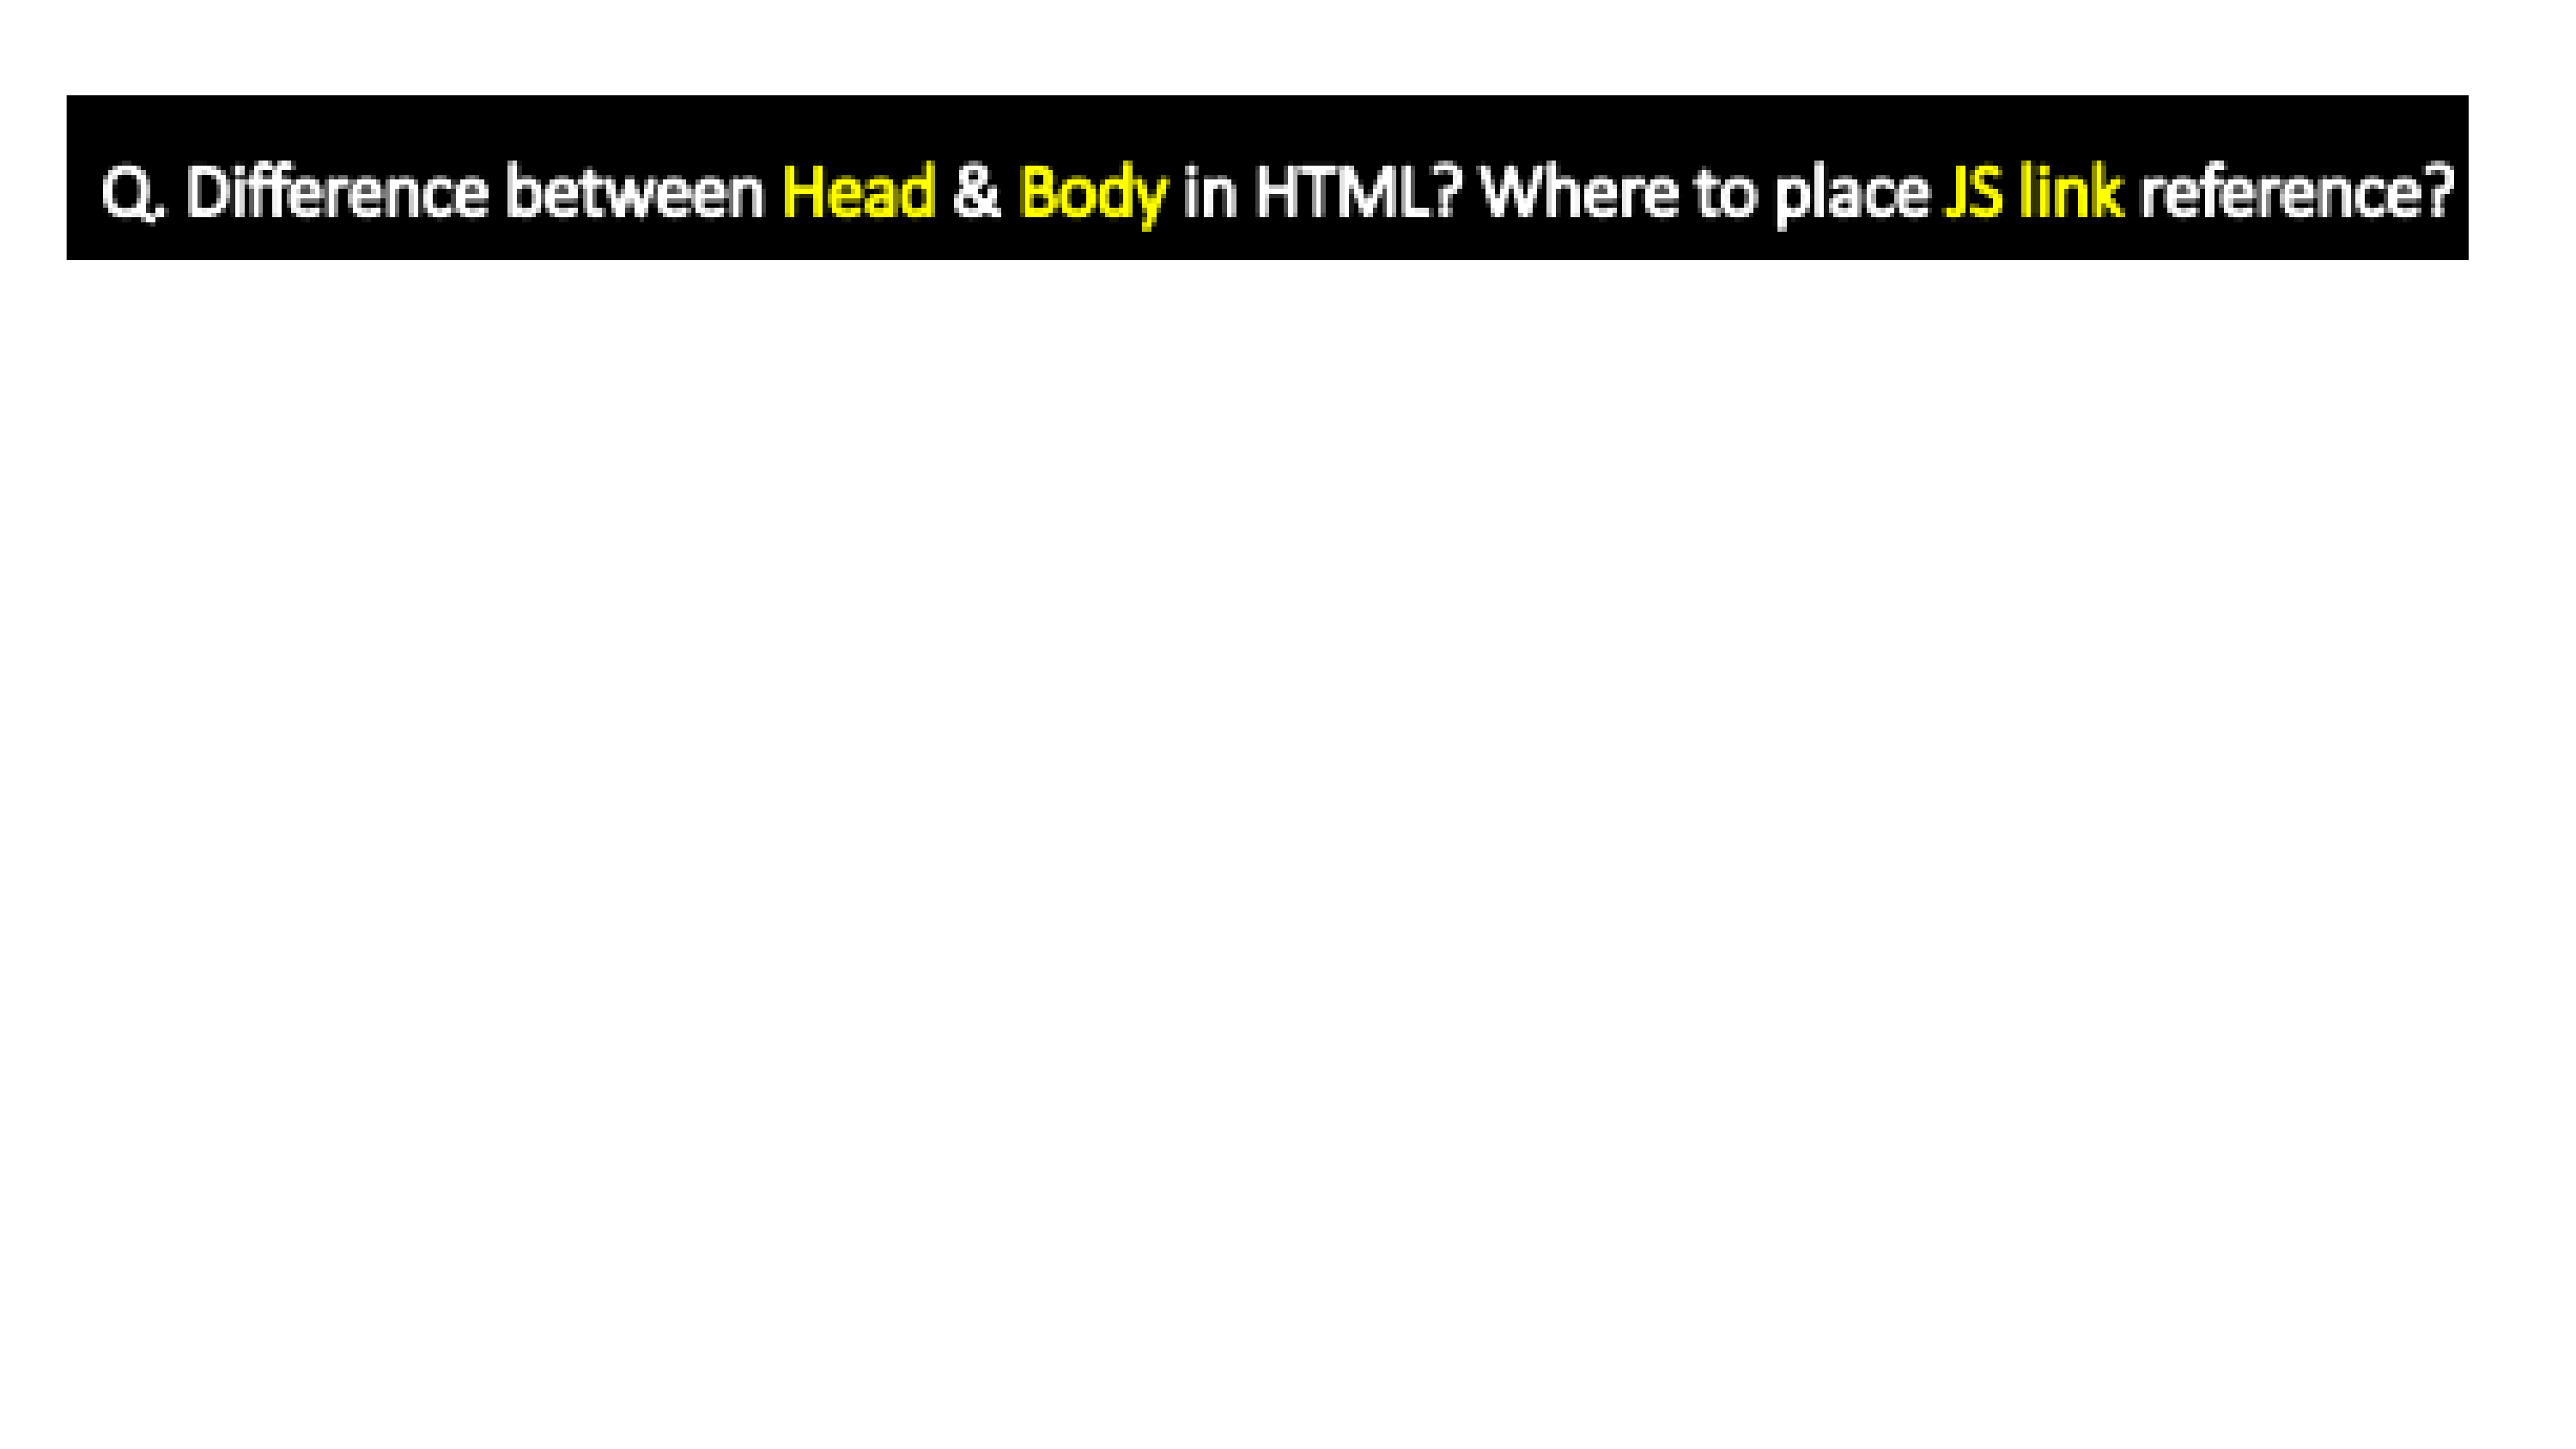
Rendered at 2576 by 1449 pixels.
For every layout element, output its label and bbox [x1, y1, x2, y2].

text_box [66, 95, 2469, 260]
